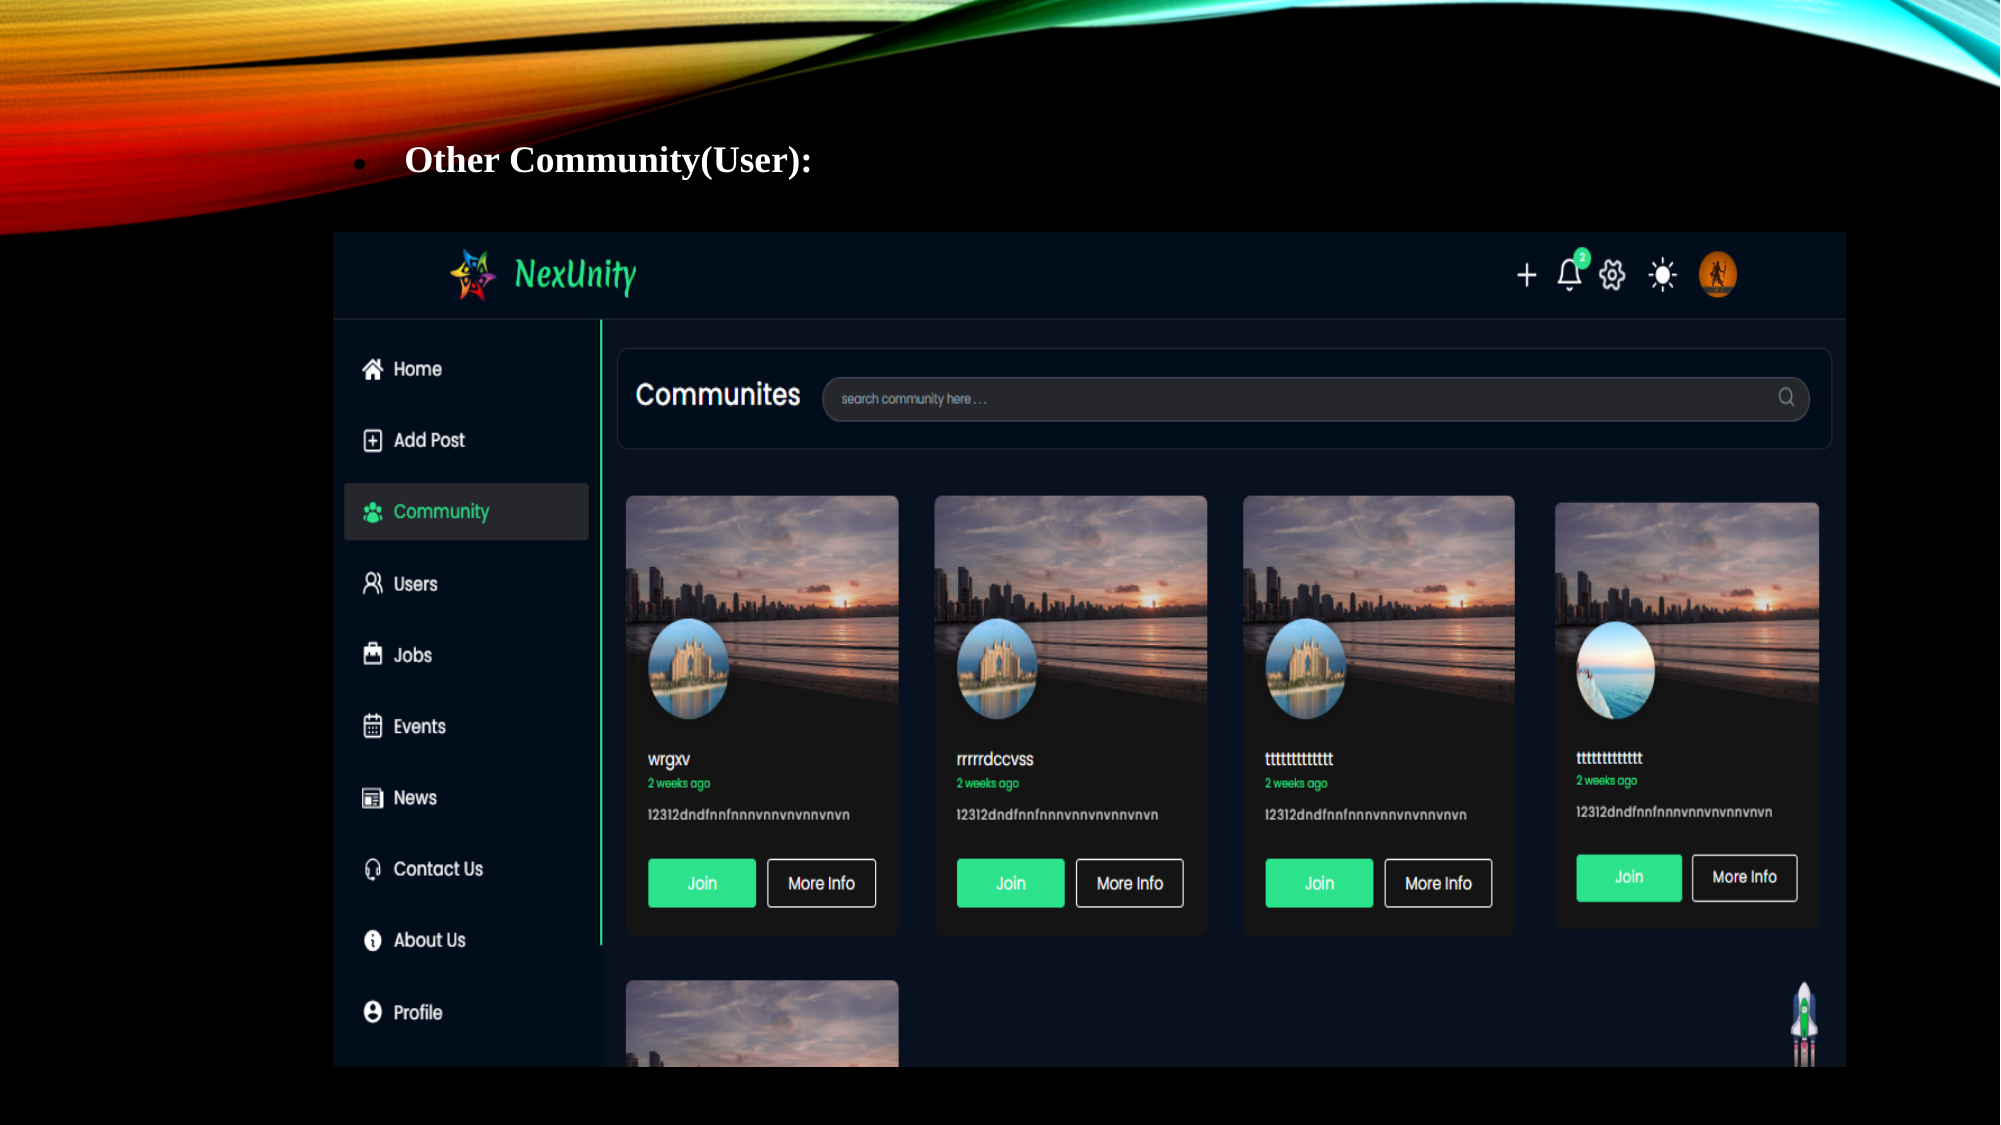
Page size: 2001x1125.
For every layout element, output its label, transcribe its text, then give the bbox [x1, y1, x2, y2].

picture [0, 0, 2000, 1067]
text_box Other Community(User): [333, 129, 1109, 189]
